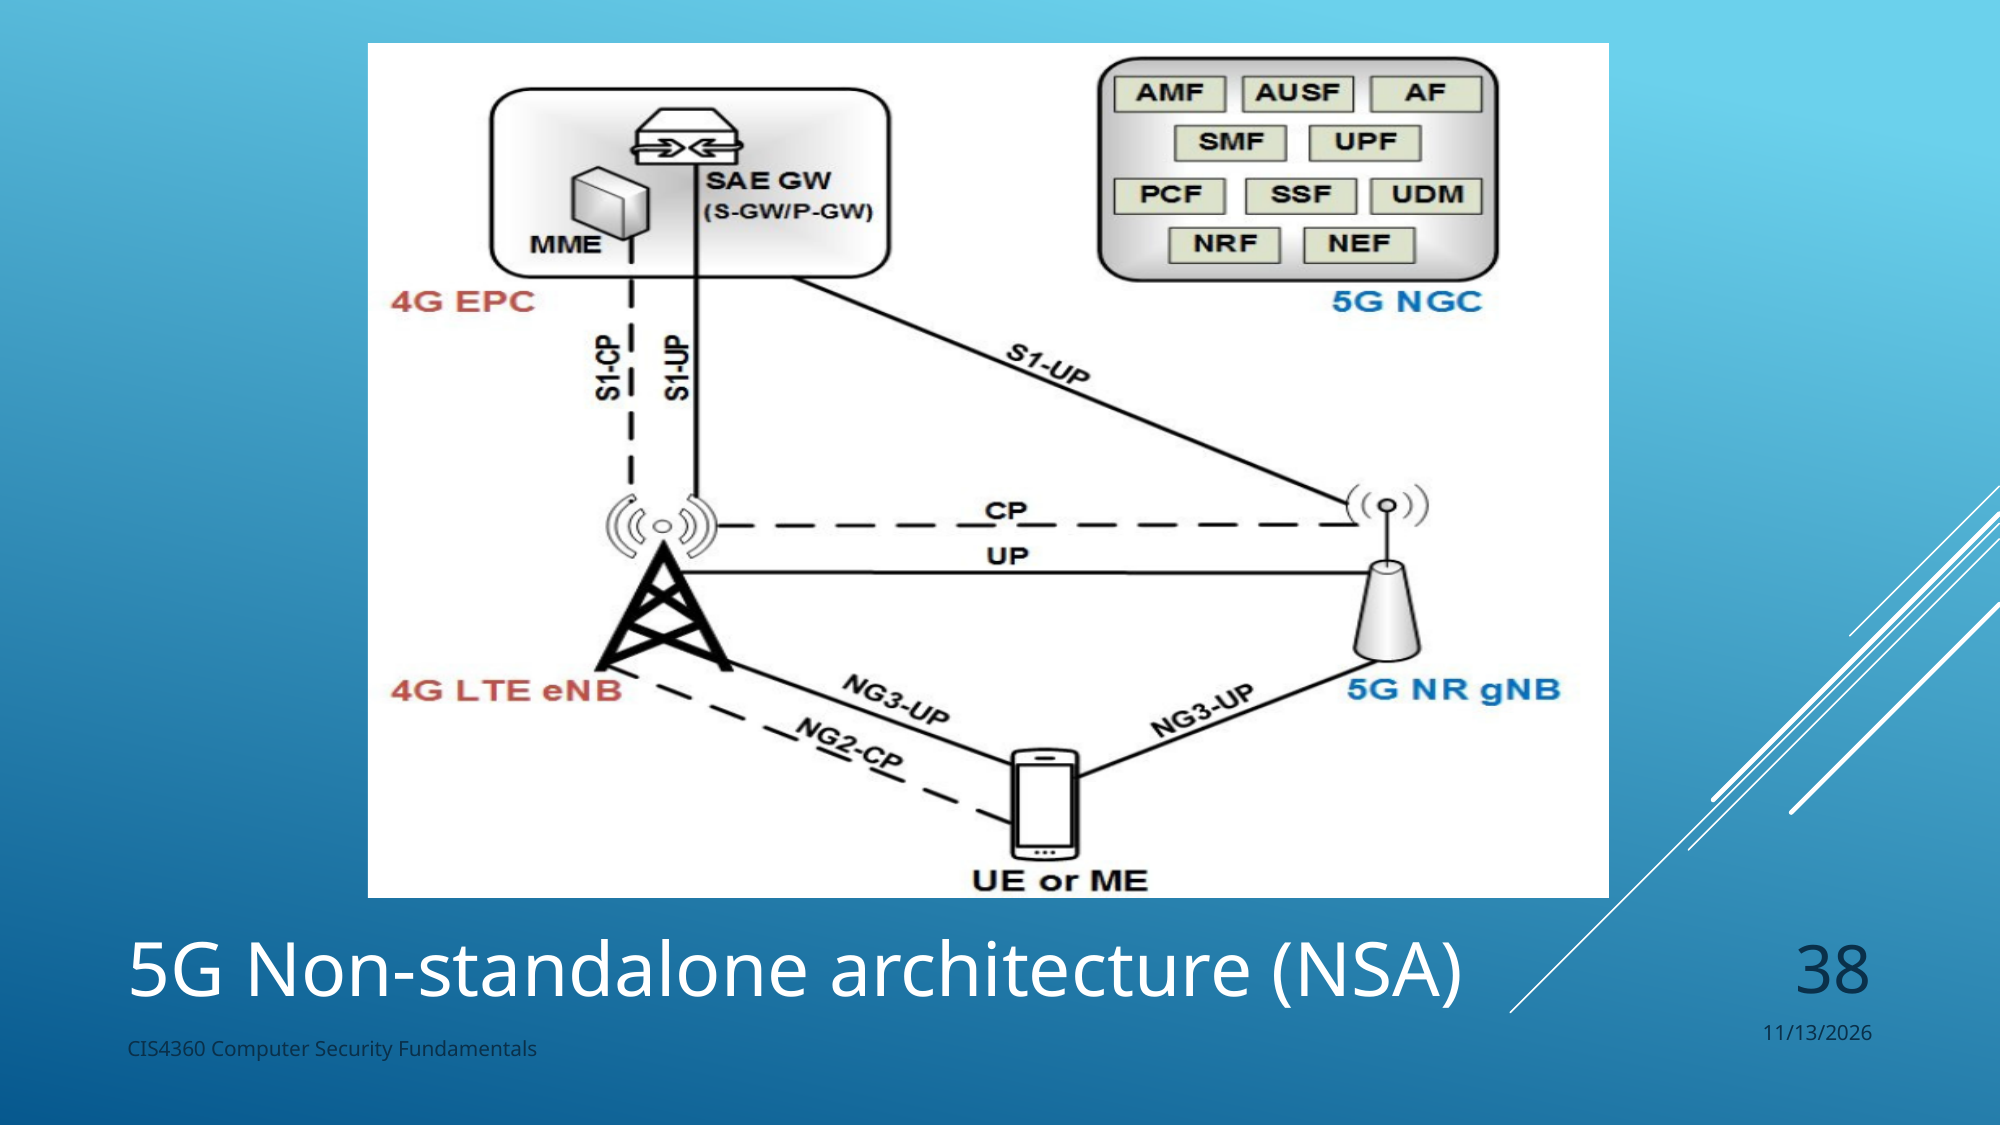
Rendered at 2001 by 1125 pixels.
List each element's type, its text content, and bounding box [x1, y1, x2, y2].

slide_number 38 [1700, 915, 1888, 1025]
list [367, 42, 1609, 899]
title 5G Non-standalone architecture (NSA) [112, 842, 1867, 1091]
footer CIS4360 Computer Security Fundamentals [112, 1028, 1350, 1088]
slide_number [1624, 1012, 1888, 1073]
